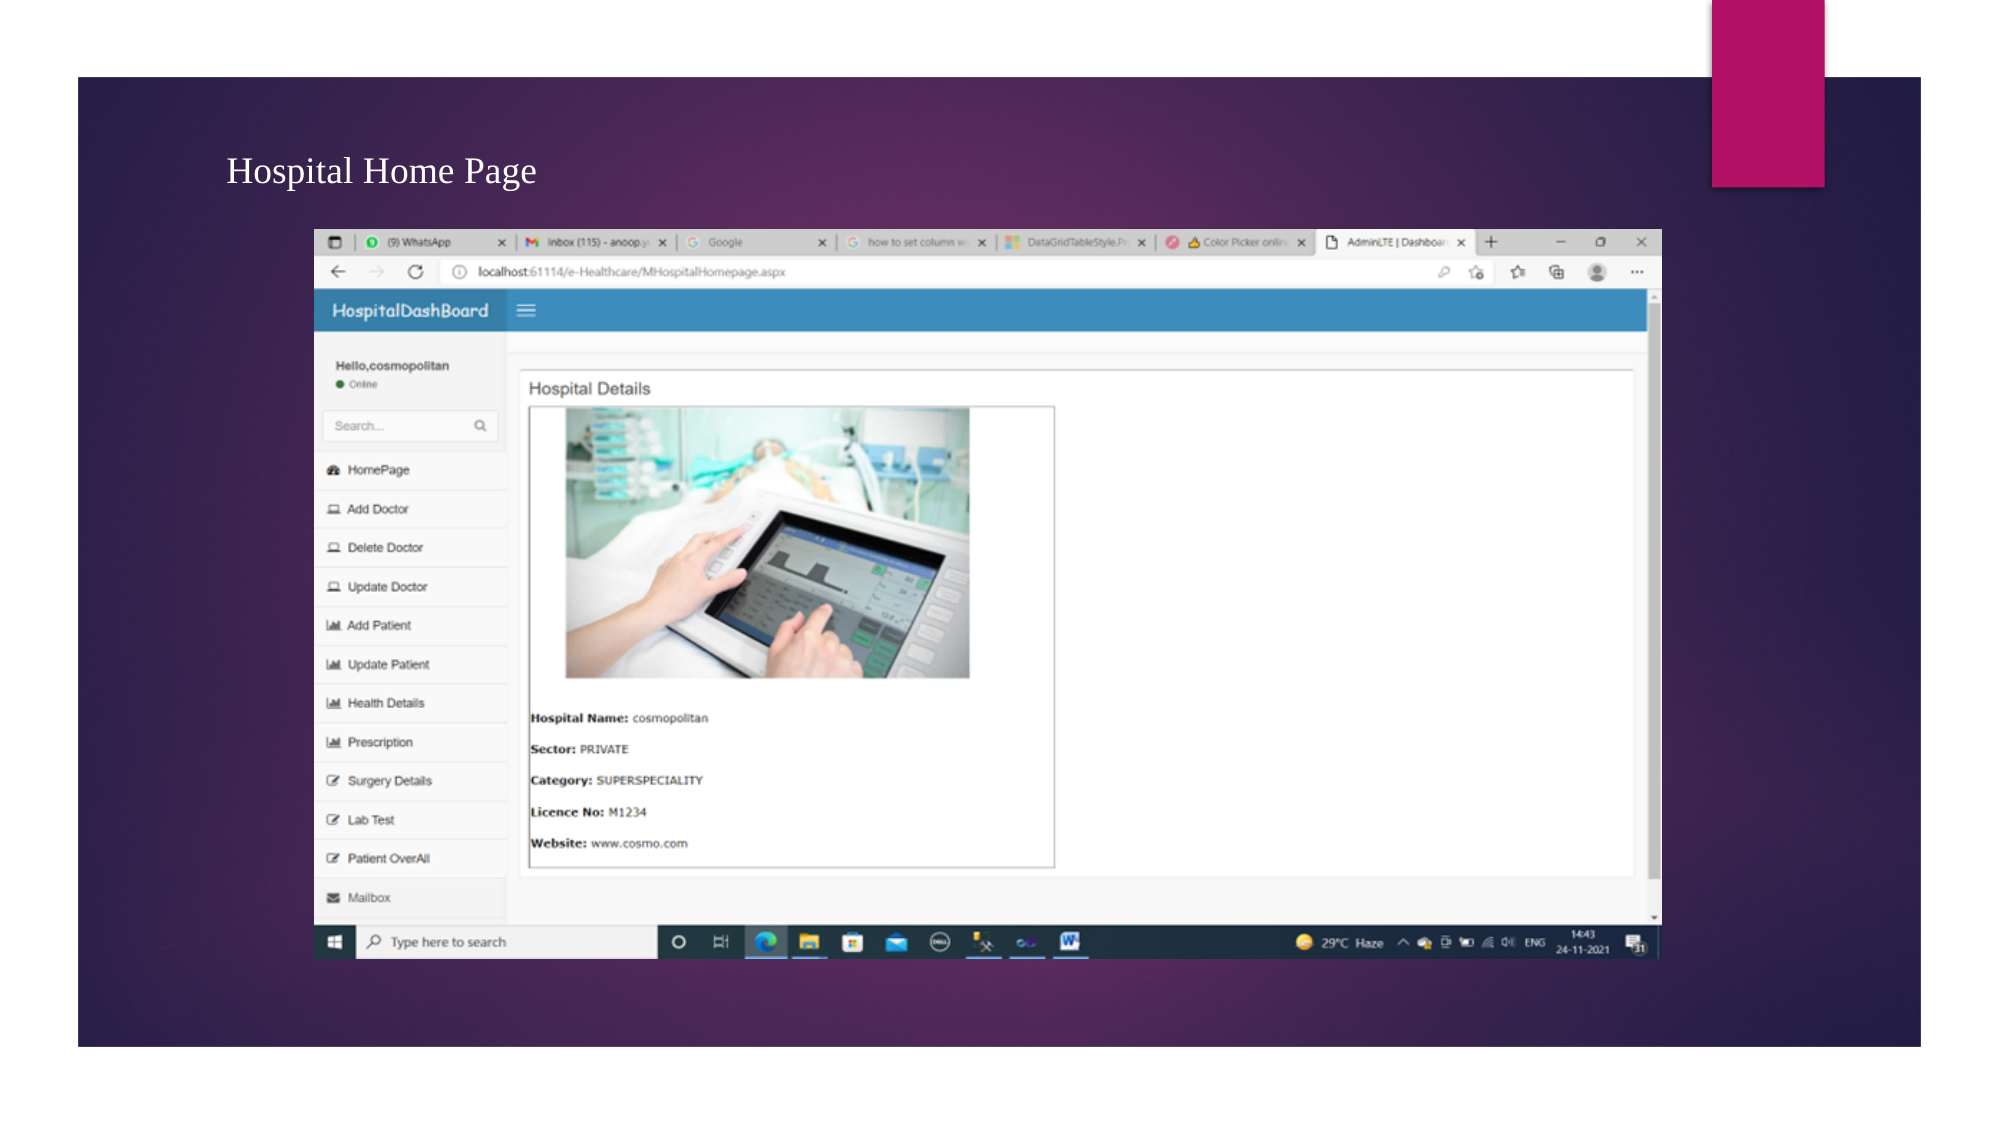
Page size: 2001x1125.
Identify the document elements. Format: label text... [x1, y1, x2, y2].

picture [314, 229, 1662, 960]
text_box Hospital Home Page [211, 138, 634, 198]
